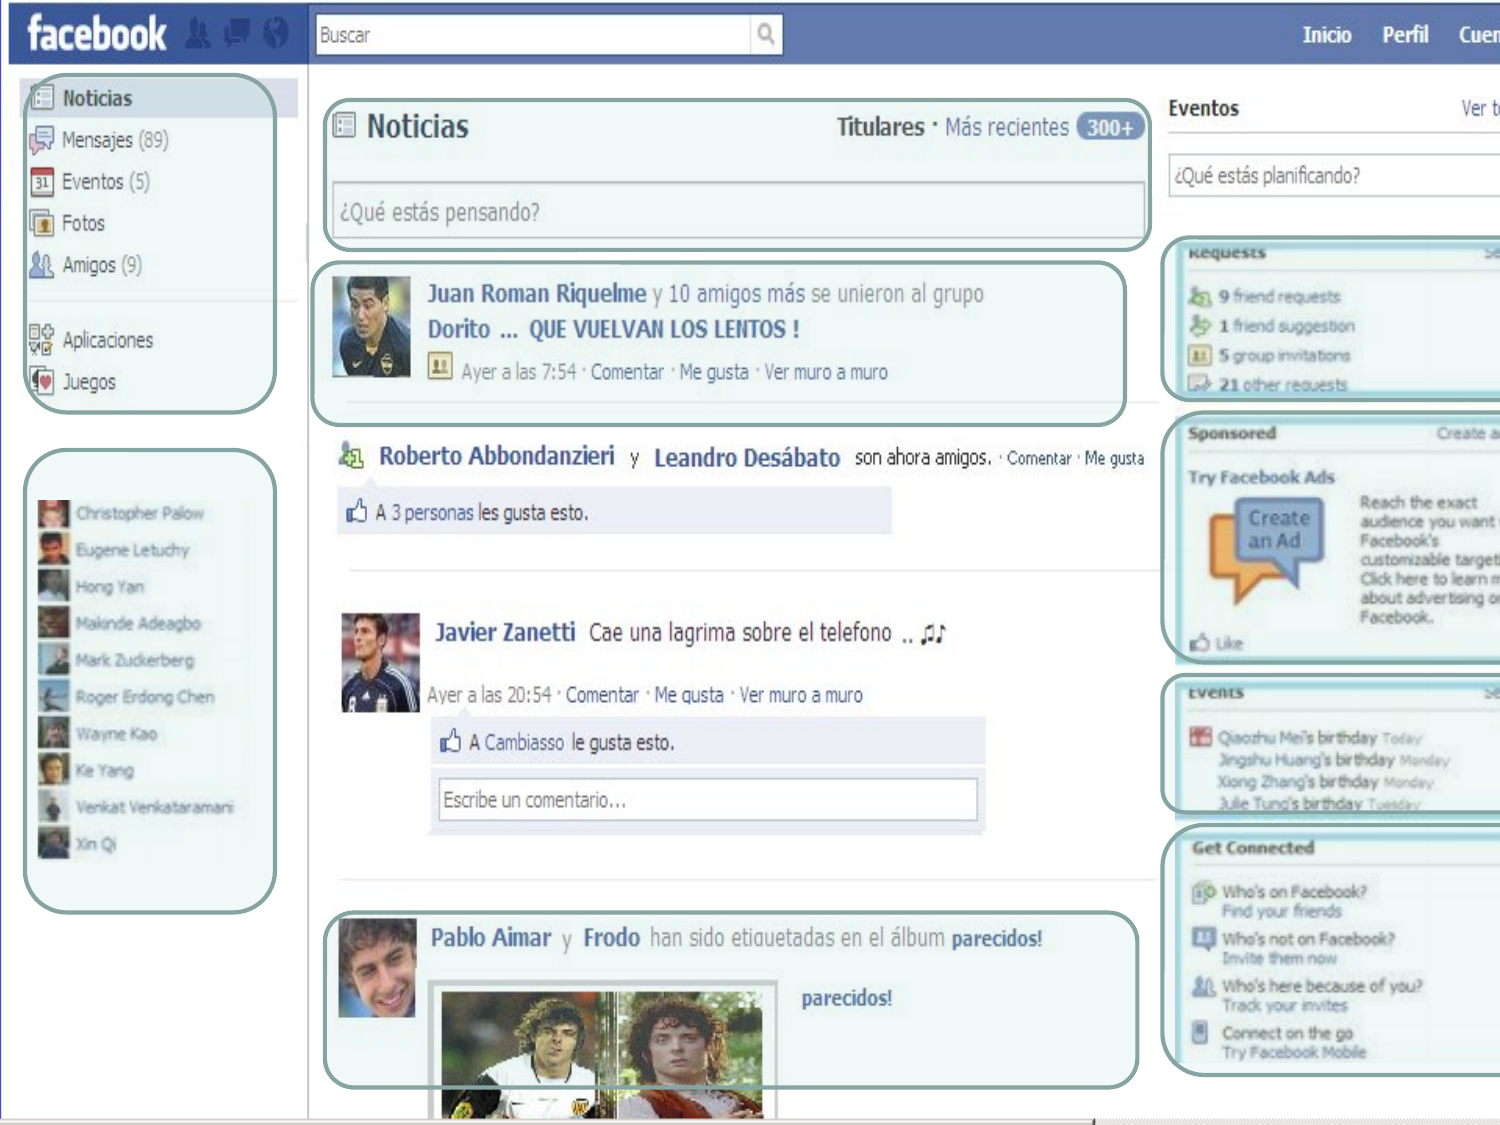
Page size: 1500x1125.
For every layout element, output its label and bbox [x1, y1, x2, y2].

picture [0, 0, 1500, 1125]
text_box [24, 74, 1500, 1088]
